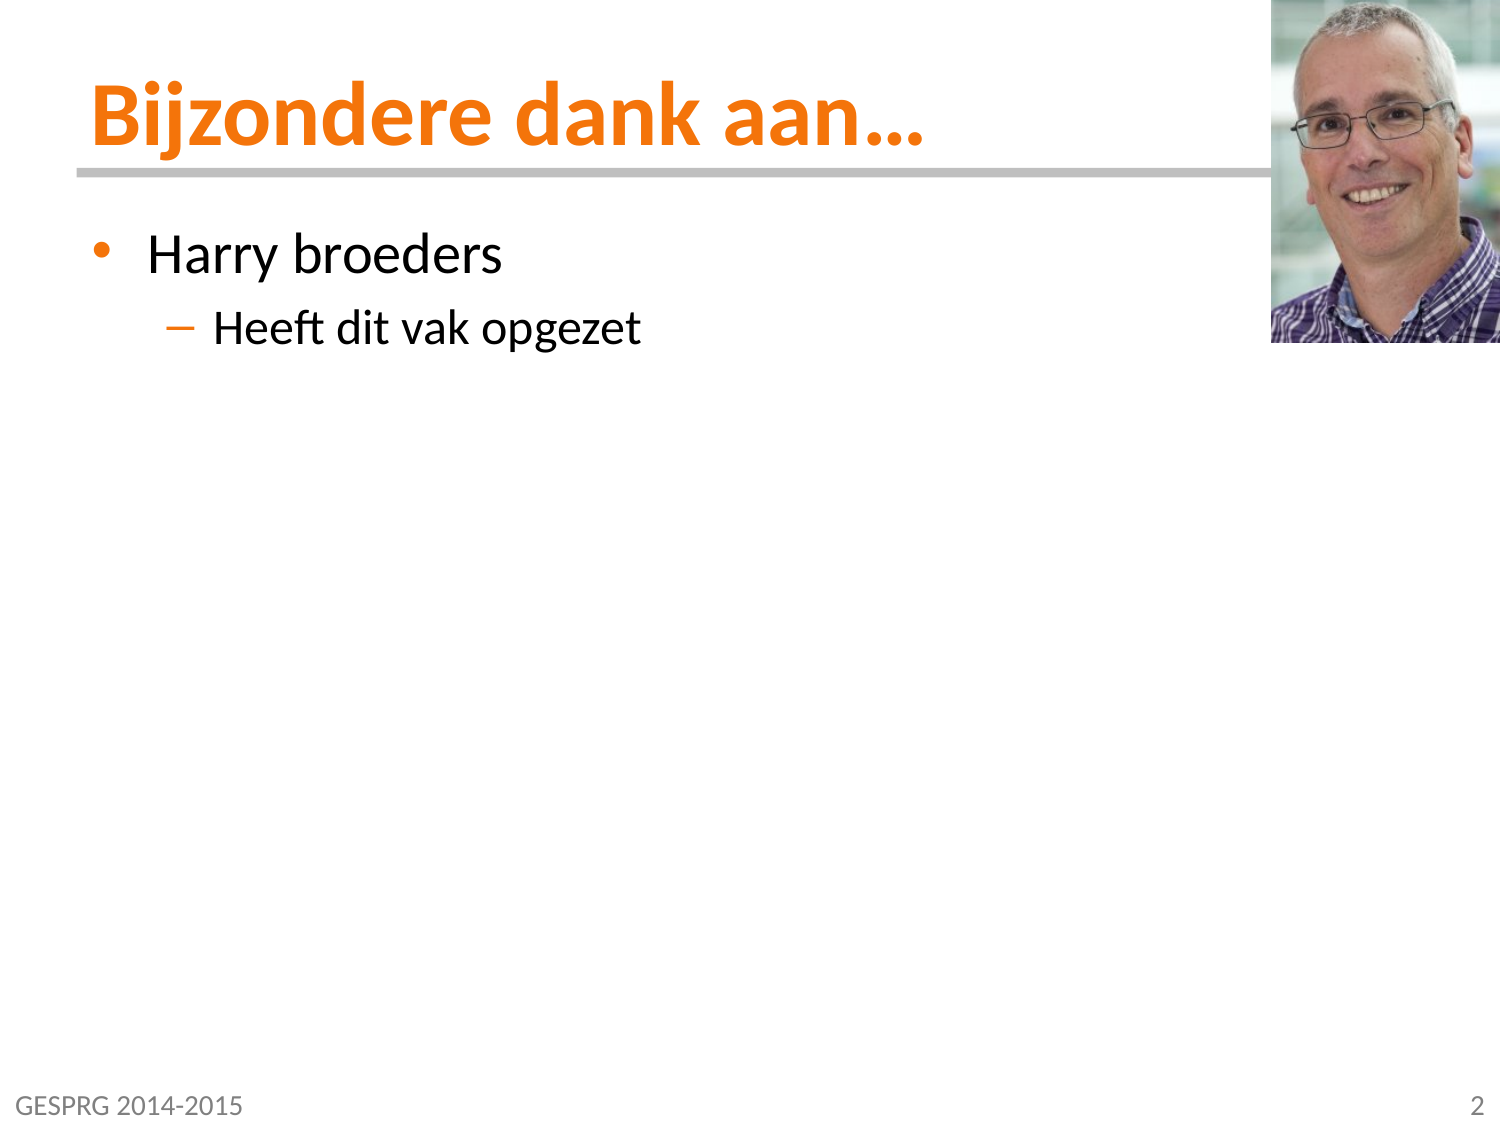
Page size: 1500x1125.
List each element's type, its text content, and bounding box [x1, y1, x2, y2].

slide_number 2 [1149, 1082, 1500, 1125]
title Bijzondere dank aan… [75, 45, 1266, 173]
picture [1271, 0, 1500, 343]
slide_number GESPRG 2014-2015 [0, 1082, 350, 1125]
list Harry broeders Heeft dit vak opgezet [76, 207, 1427, 988]
